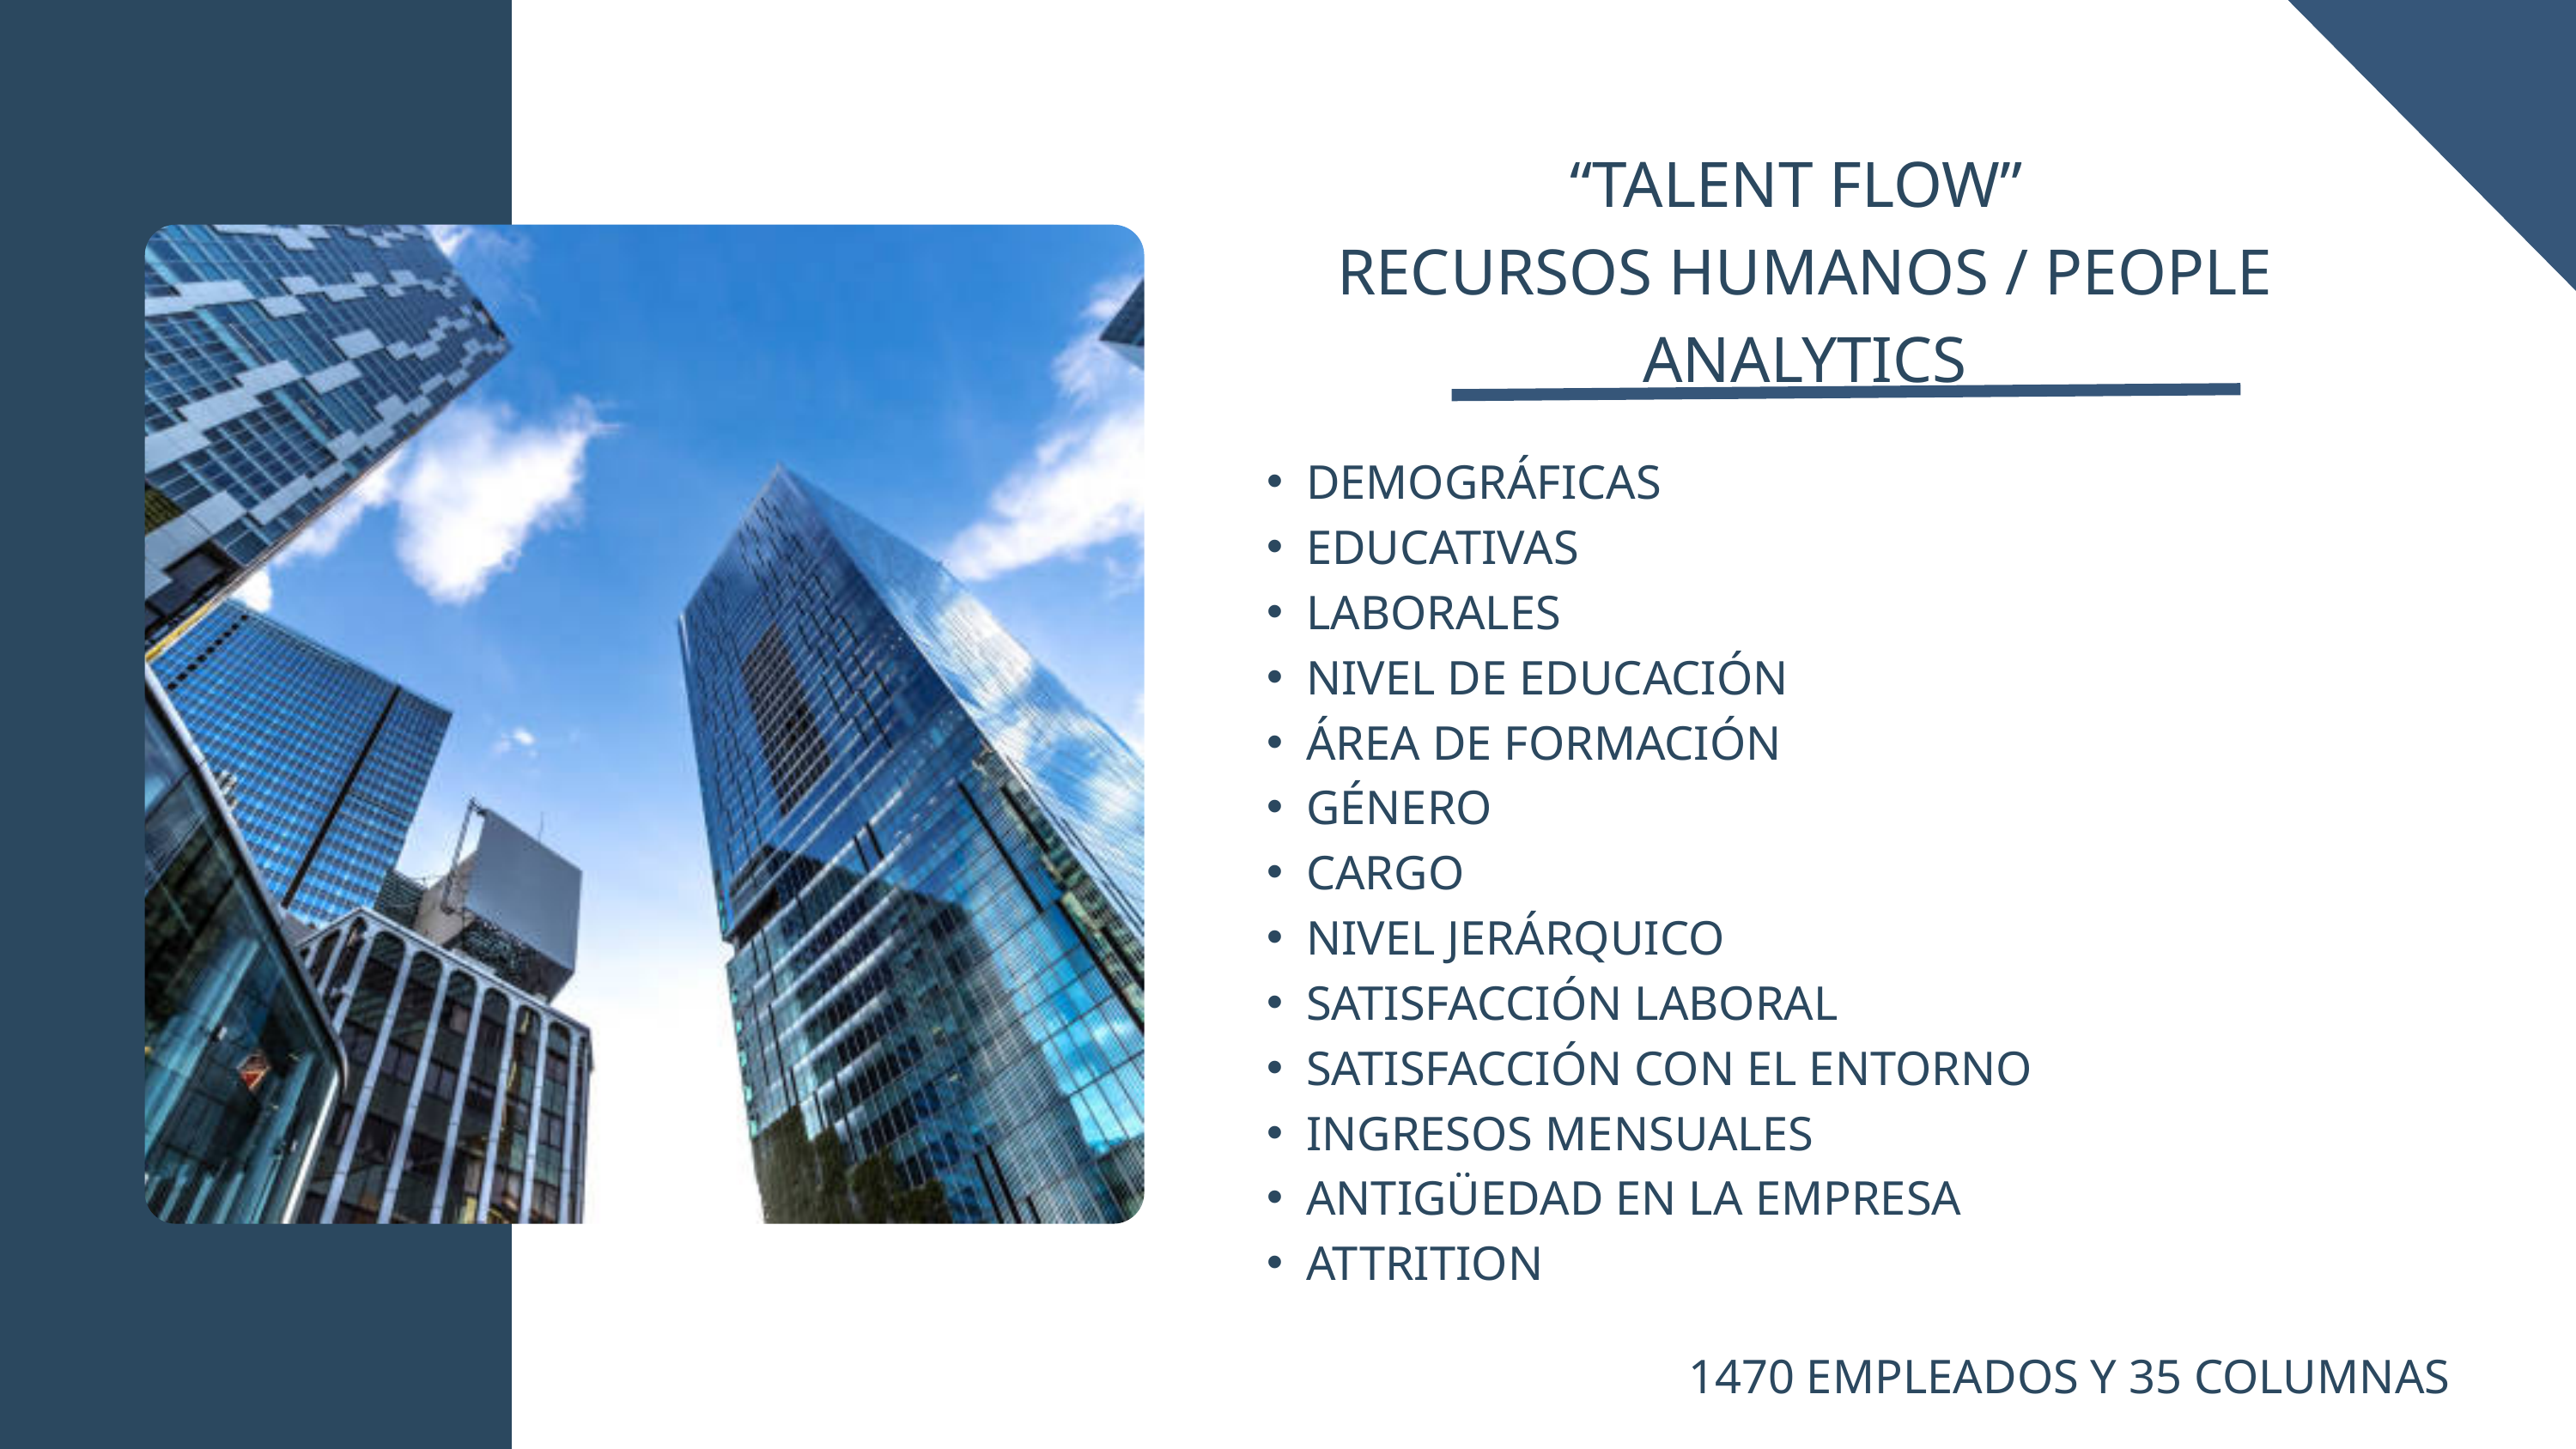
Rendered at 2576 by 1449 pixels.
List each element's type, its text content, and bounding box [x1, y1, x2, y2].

text_box DEMOGRÁFICAS EDUCATIVAS LABORALES NIVEL DE EDUCACIÓN ÁREA DE FORMACIÓN GÉNERO CARGO NIVEL JERÁRQUICO SATISFACCIÓN LABORAL SATISFACCIÓN CON EL ENTORNO INGRESOS MENSUALES ANTIGÜEDAD EN LA EMPRESA ATTRITION [1226, 443, 2482, 1290]
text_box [2289, 0, 2576, 325]
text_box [144, 224, 1145, 1224]
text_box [0, 0, 513, 1449]
text_box “TALENT FLOW” RECURSOS HUMANOS / PEOPLE ANALYTICS [1309, 131, 2300, 395]
text_box 1470 EMPLEADOS Y 35 COLUMNAS [1669, 1337, 2482, 1404]
